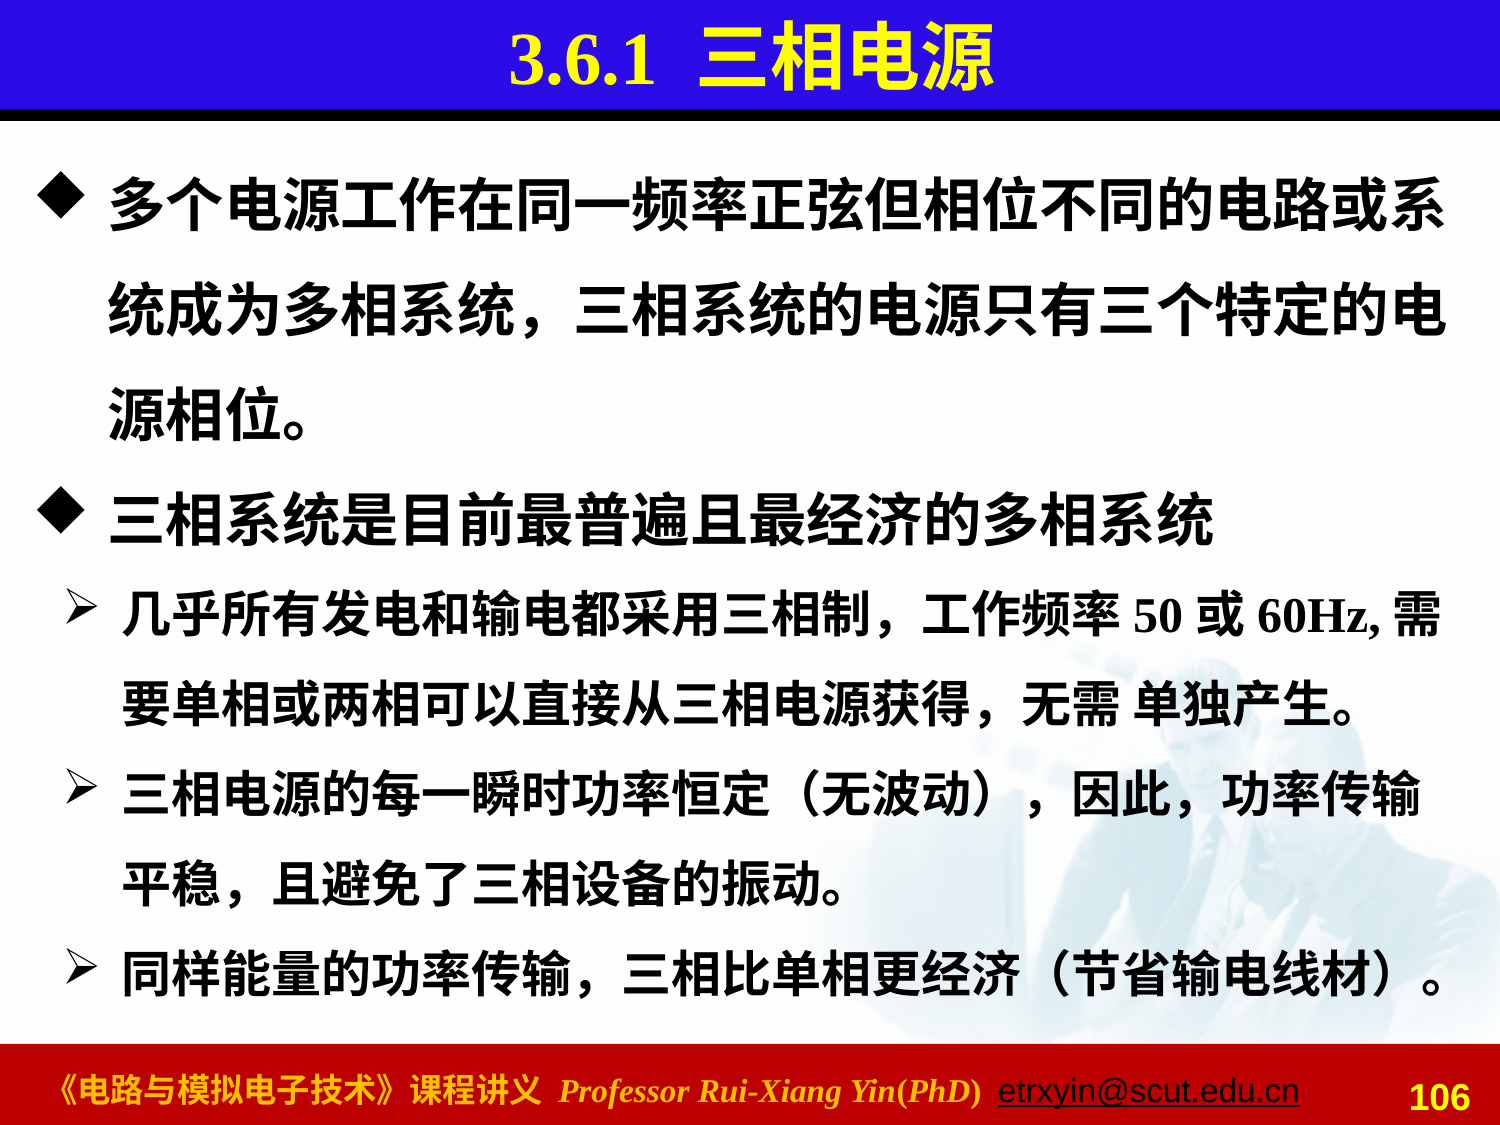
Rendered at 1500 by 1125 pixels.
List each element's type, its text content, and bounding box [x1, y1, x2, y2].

list 多个电源工作在同一频率正弦但相位不同的电路或系统成为多相系统，三相系统的电源只有三个特定的电源相位。 三相系统是目前最普遍且最经济的多相系统 几乎所有发电和输电都采用三相制，工作频率50或60Hz,需要单相或两相可以直接从三相电源获得，无需 单独产生。 三相电源的每一瞬时功率恒定（无波动），因此，功率传输平稳，且避免了三相设备的振动。 同样能量的功率传输，三相比单相更经济（节省输电线材）。 [17, 125, 1477, 1035]
title 3.6.1 三相电源 [0, 0, 1500, 110]
picture [0, 121, 1500, 1043]
slide_number 106 [1344, 1065, 1486, 1113]
